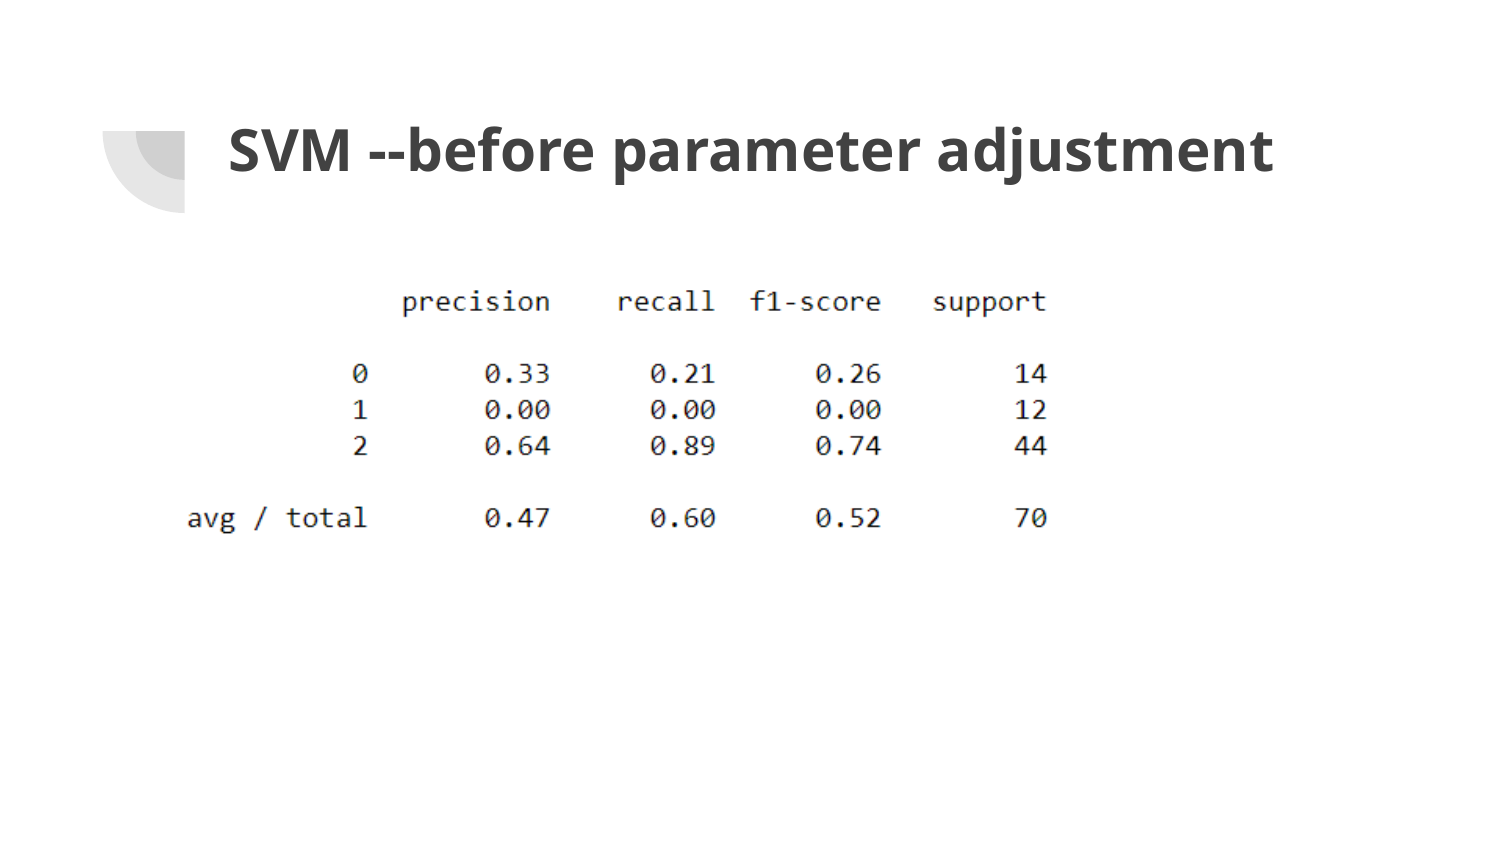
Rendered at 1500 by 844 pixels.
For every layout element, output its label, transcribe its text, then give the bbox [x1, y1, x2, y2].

title SVM --before parameter adjustment [213, 98, 1368, 263]
picture [150, 289, 1109, 555]
